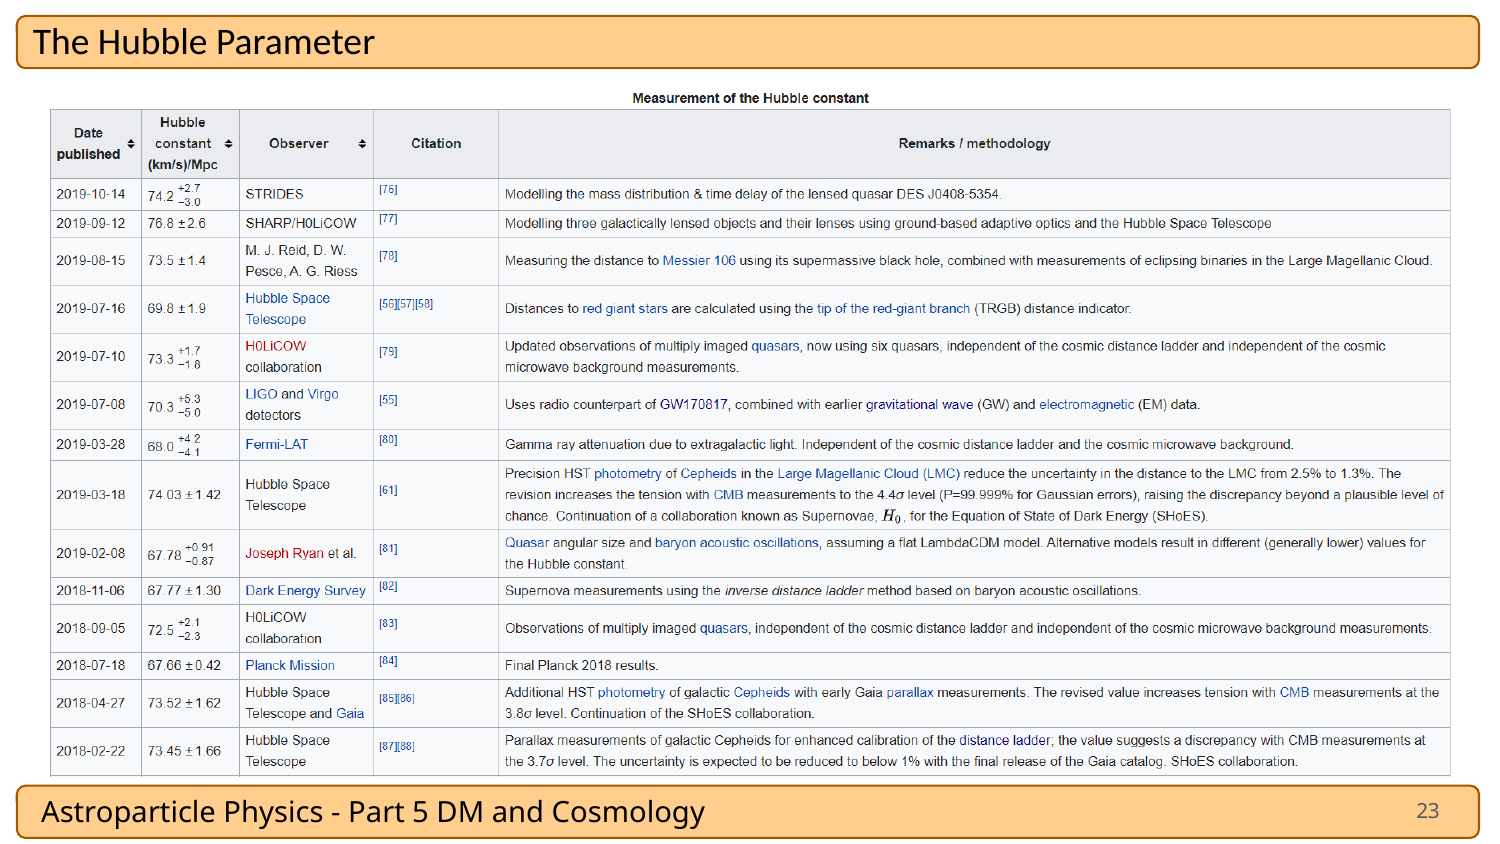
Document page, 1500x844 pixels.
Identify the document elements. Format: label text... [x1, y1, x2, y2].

footer Astroparticle Physics - Part 5 DM and Cosmology [26, 785, 841, 844]
text_box The Hubble Parameter [18, 9, 1500, 70]
picture [36, 77, 1455, 778]
slide_number 23 [1105, 783, 1455, 841]
